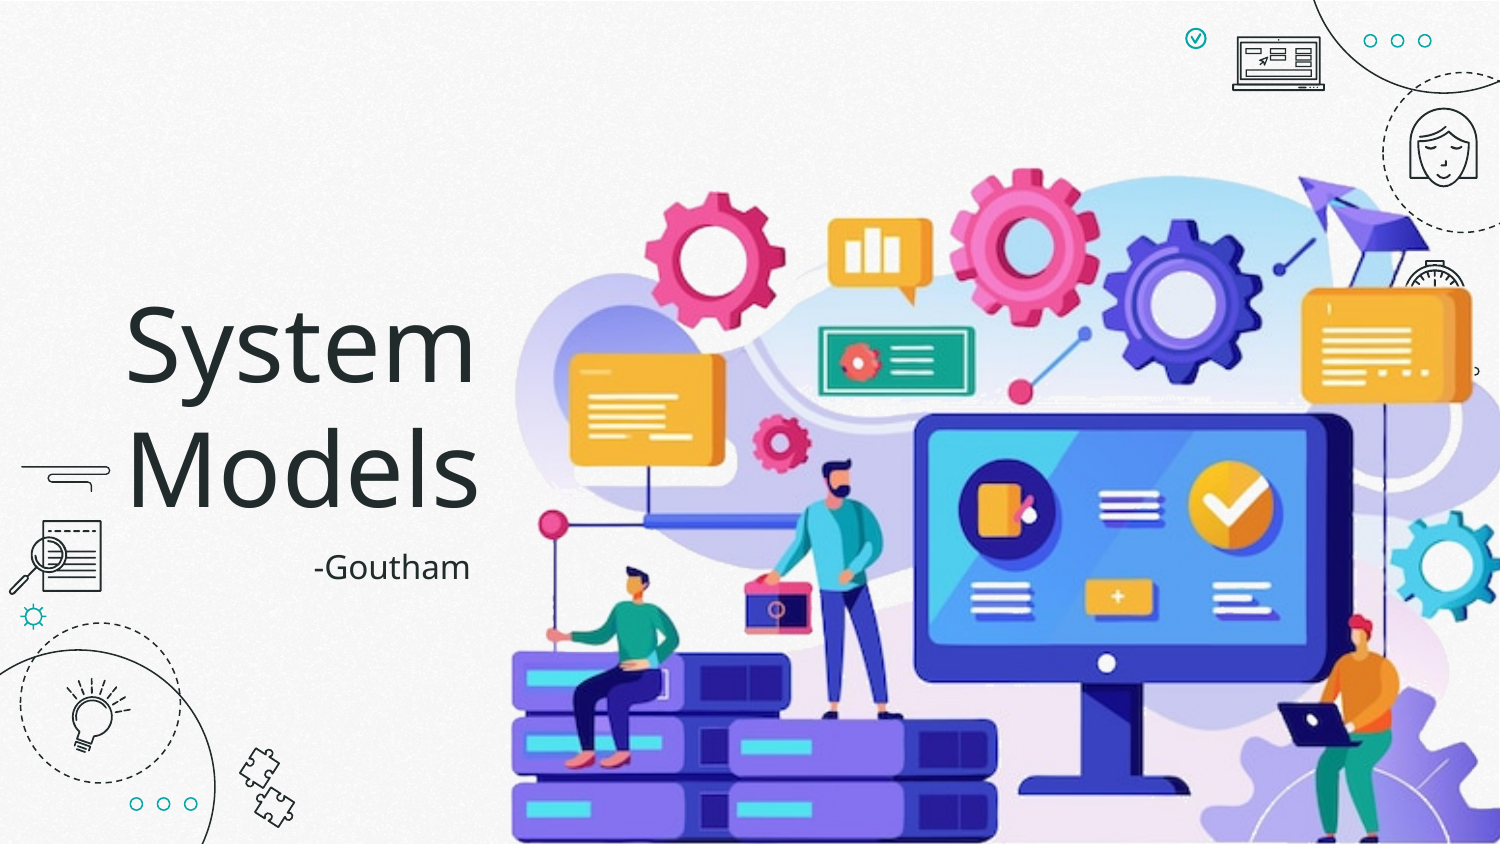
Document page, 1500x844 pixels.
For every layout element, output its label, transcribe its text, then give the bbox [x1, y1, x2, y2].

subtitle -Goutham [0, 531, 402, 601]
picture [407, 107, 1500, 844]
title System Models [109, 130, 402, 531]
